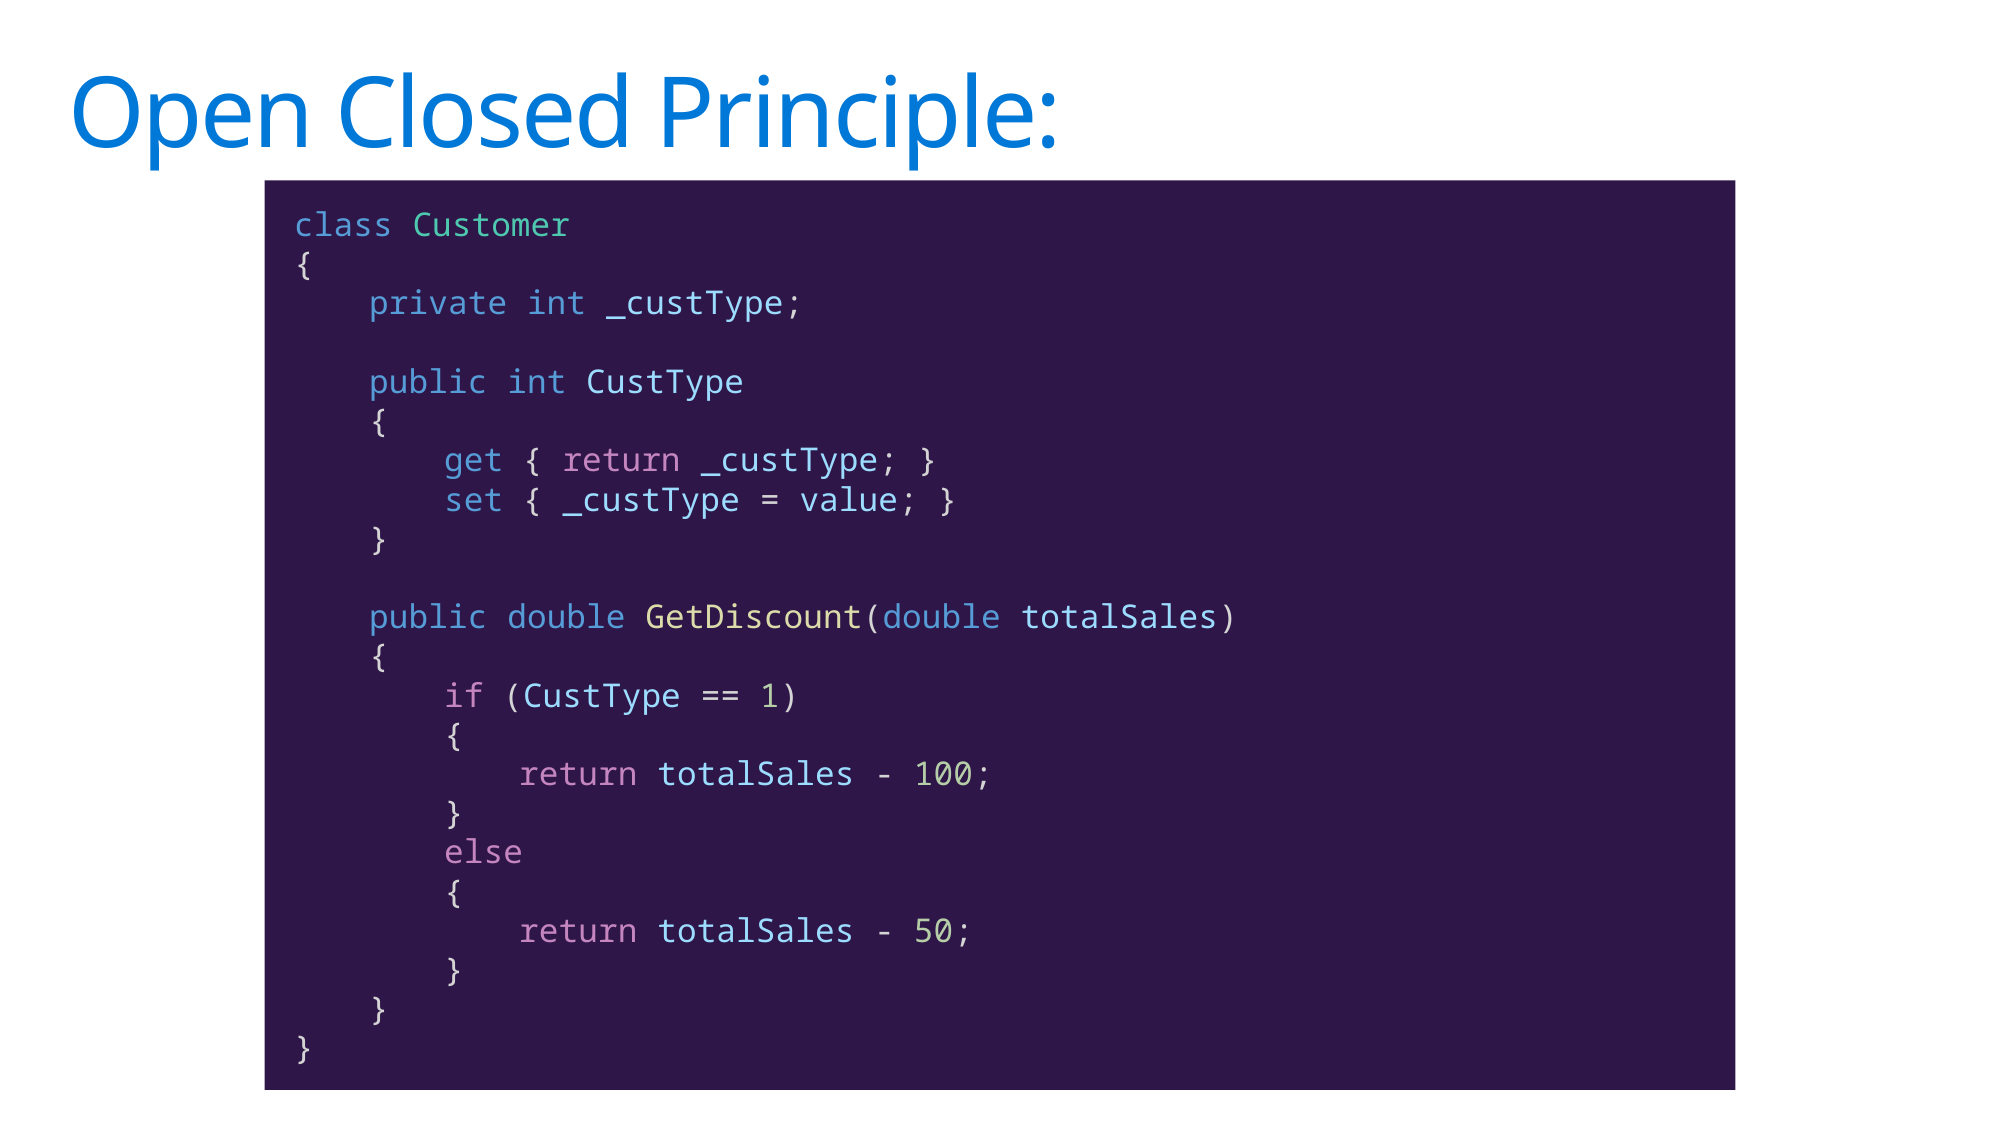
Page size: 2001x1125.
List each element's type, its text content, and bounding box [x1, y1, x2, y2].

text_box class Customer { private int _custType; public int CustType { get { return _custType; } set { _custType = value; } } public double GetDiscount(double totalSales) { if (CustType == 1) { return totalSales - 100; } else { return totalSales - 50; } } } [264, 180, 1736, 1090]
title Open Closed Principle: [44, 47, 1957, 196]
